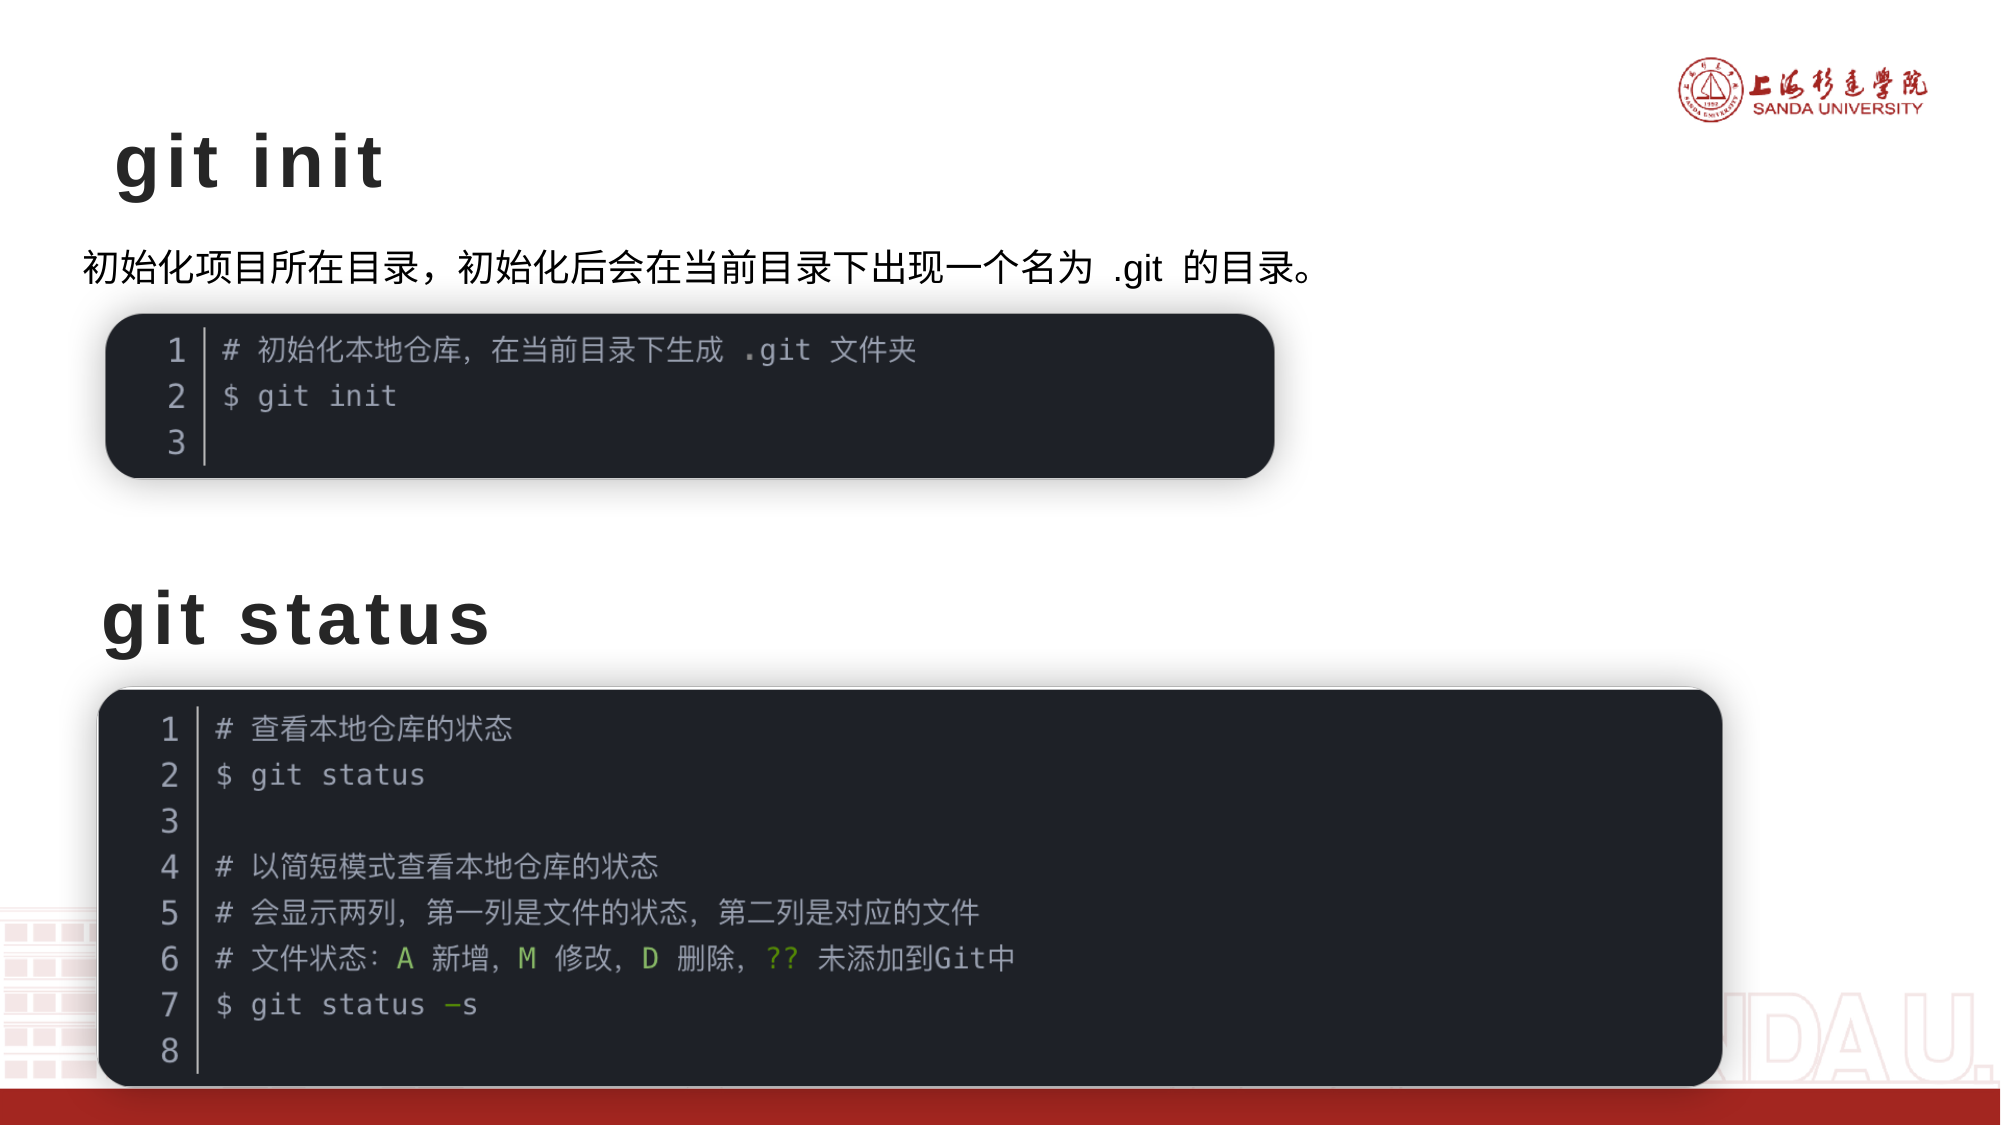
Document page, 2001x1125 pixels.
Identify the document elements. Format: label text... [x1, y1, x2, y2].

text_box git status [59, 562, 1060, 649]
text_box 初始化项目所在目录，初始化后会在当前目录下出现一个名为 .git 的目录。 [67, 236, 1377, 341]
picture [0, 0, 2001, 1125]
title git init [99, 99, 1900, 216]
